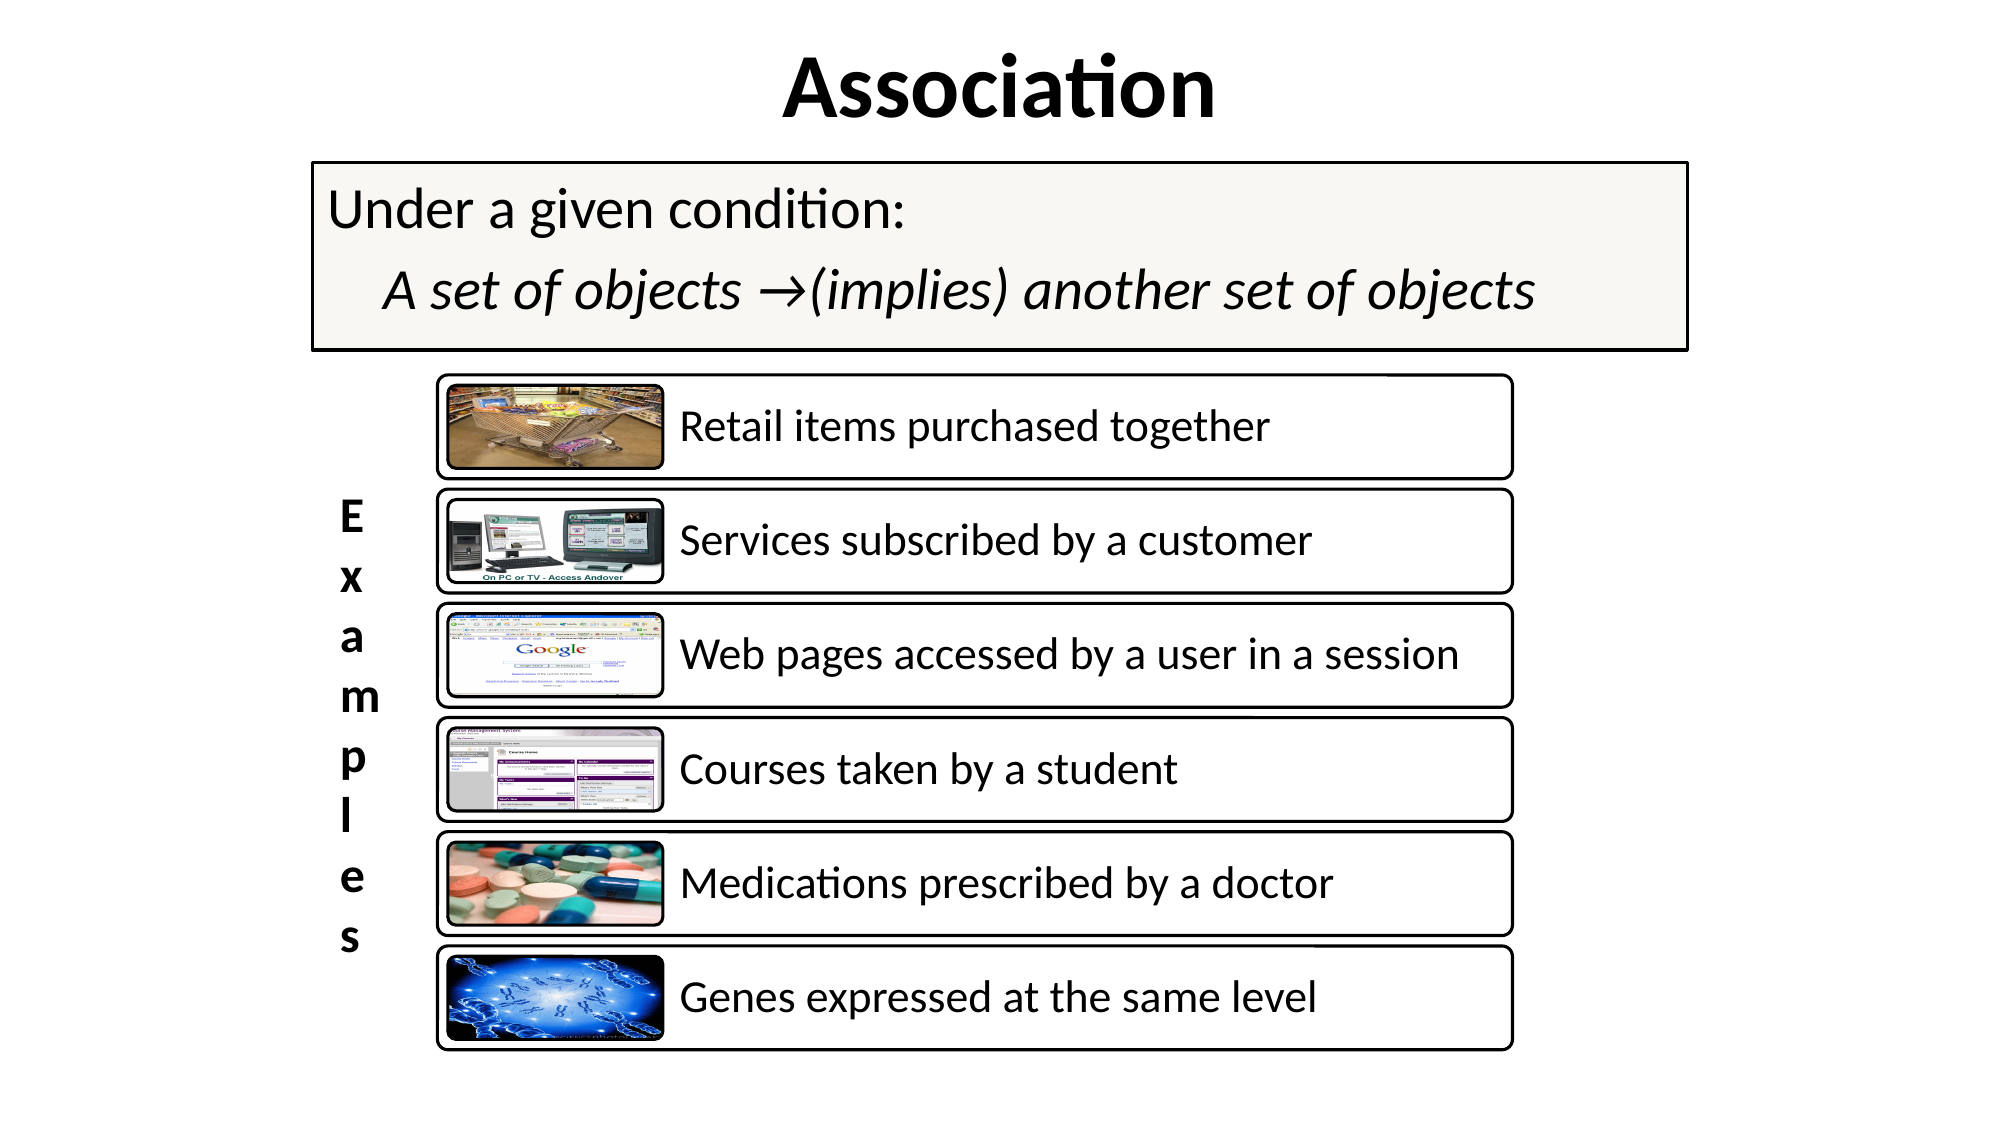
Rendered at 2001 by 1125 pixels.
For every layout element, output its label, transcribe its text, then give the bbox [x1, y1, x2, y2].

title Association [324, 0, 1675, 162]
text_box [437, 374, 1513, 1051]
list Under a given condition: A set of objects →(implies) another set of objects [312, 162, 1688, 350]
text_box Examples [324, 474, 375, 970]
